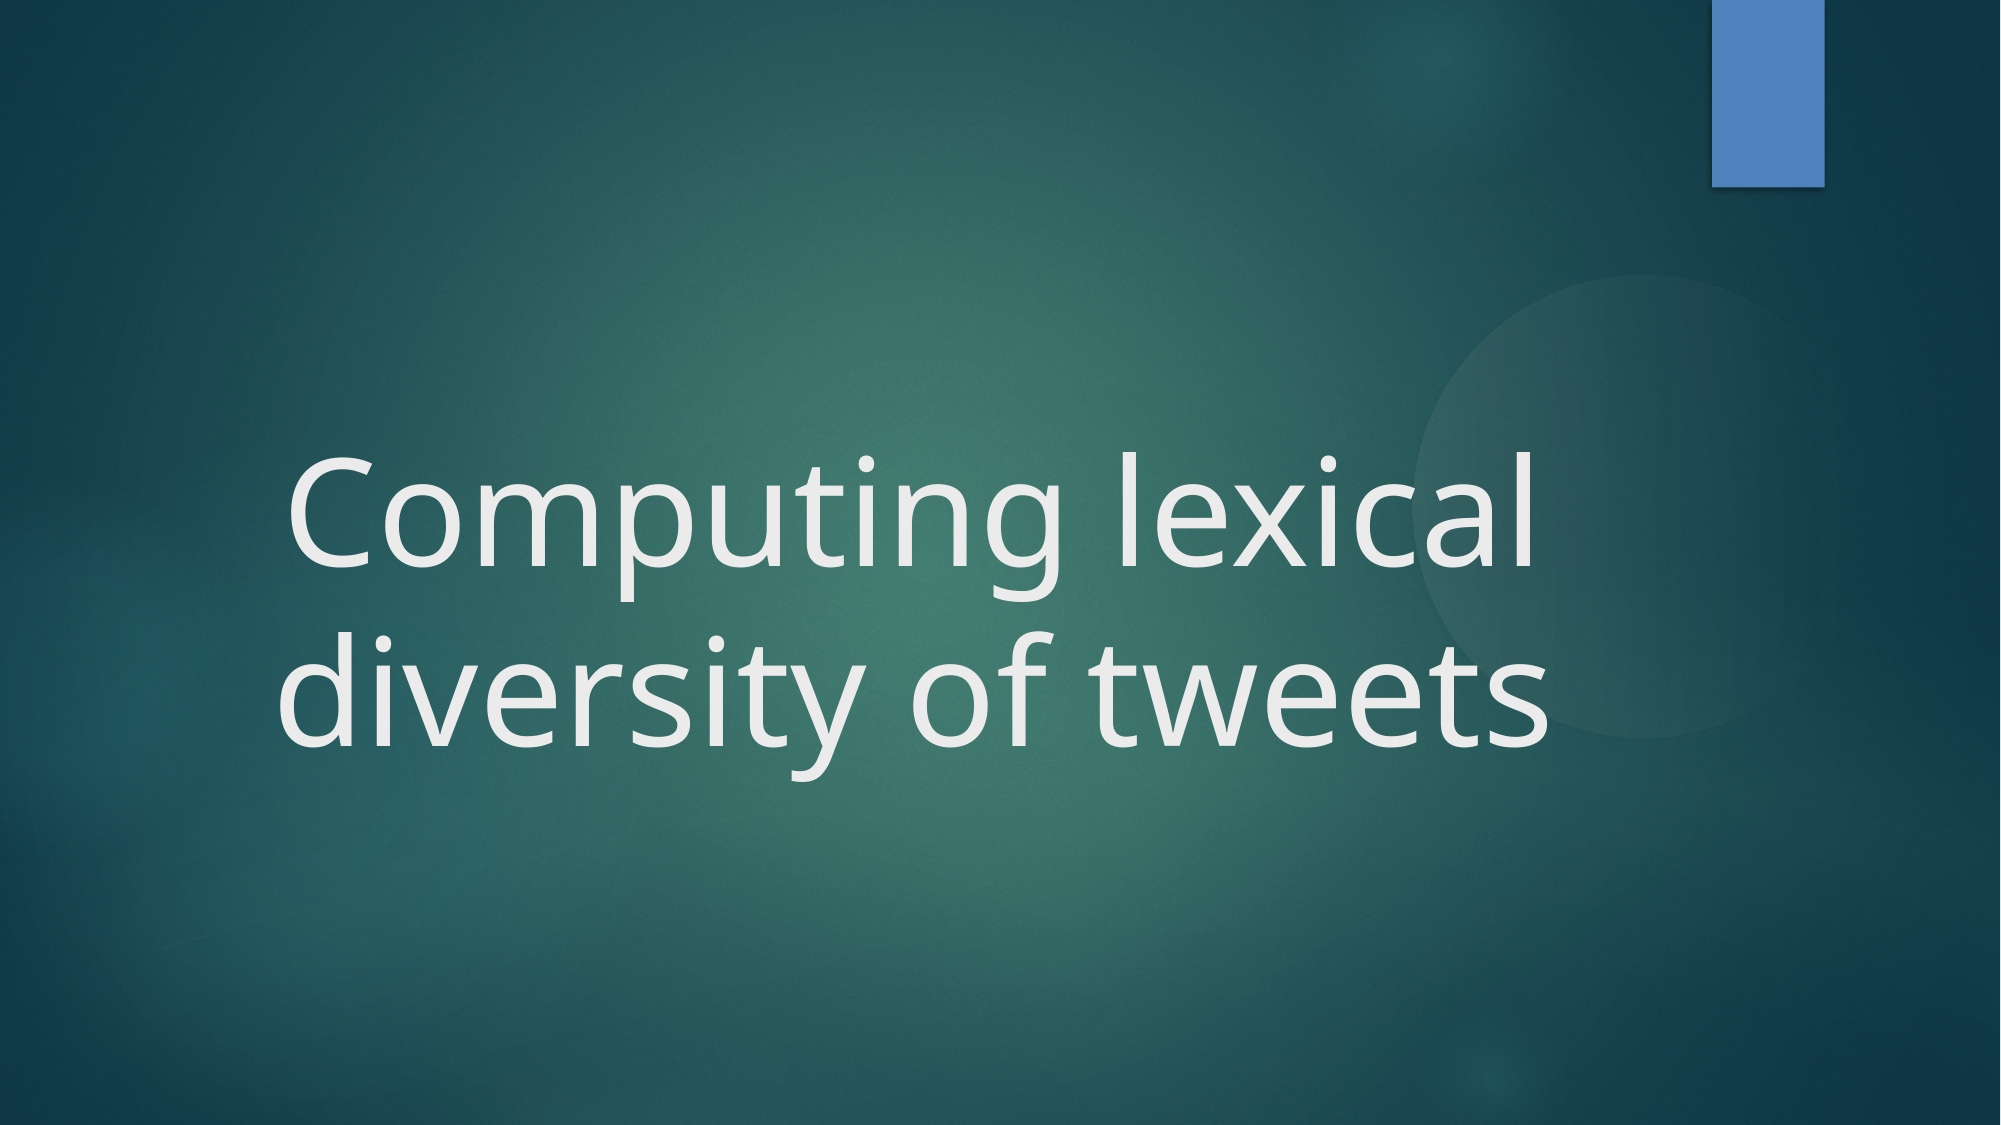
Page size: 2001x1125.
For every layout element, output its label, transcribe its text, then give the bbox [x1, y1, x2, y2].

text_box Computing lexical diversity of tweets [189, 237, 1638, 784]
picture [0, 0, 2001, 1125]
